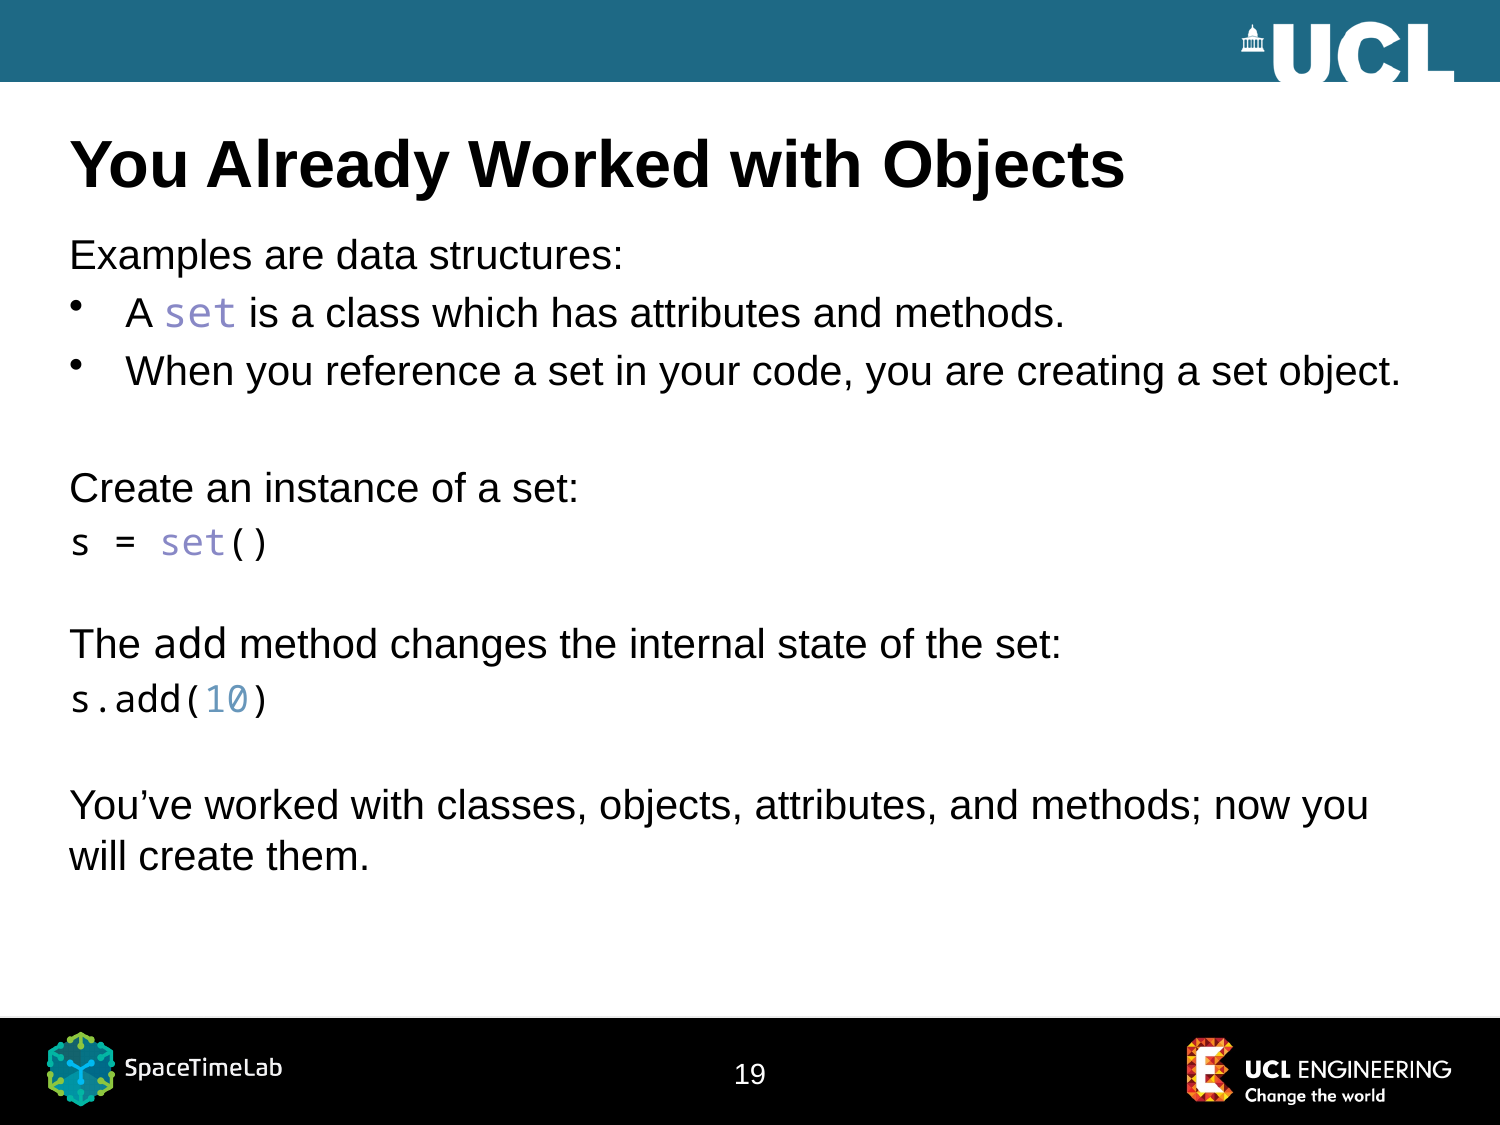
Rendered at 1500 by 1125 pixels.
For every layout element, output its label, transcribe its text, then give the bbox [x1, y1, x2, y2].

title You Already Worked with Objects [54, 113, 1447, 197]
footer 19 [496, 1042, 1004, 1103]
list Examples are data structures: A set is a class which has attributes and methods. When you reference a set in your code, you are creating a set object. Create an instance of a set: s = set() The add method changes the internal state of the set: s.add(10) You’ve worked with classes, objects, attributes, and methods; now you will create them. [54, 219, 1447, 988]
picture [0, 990, 1500, 1125]
